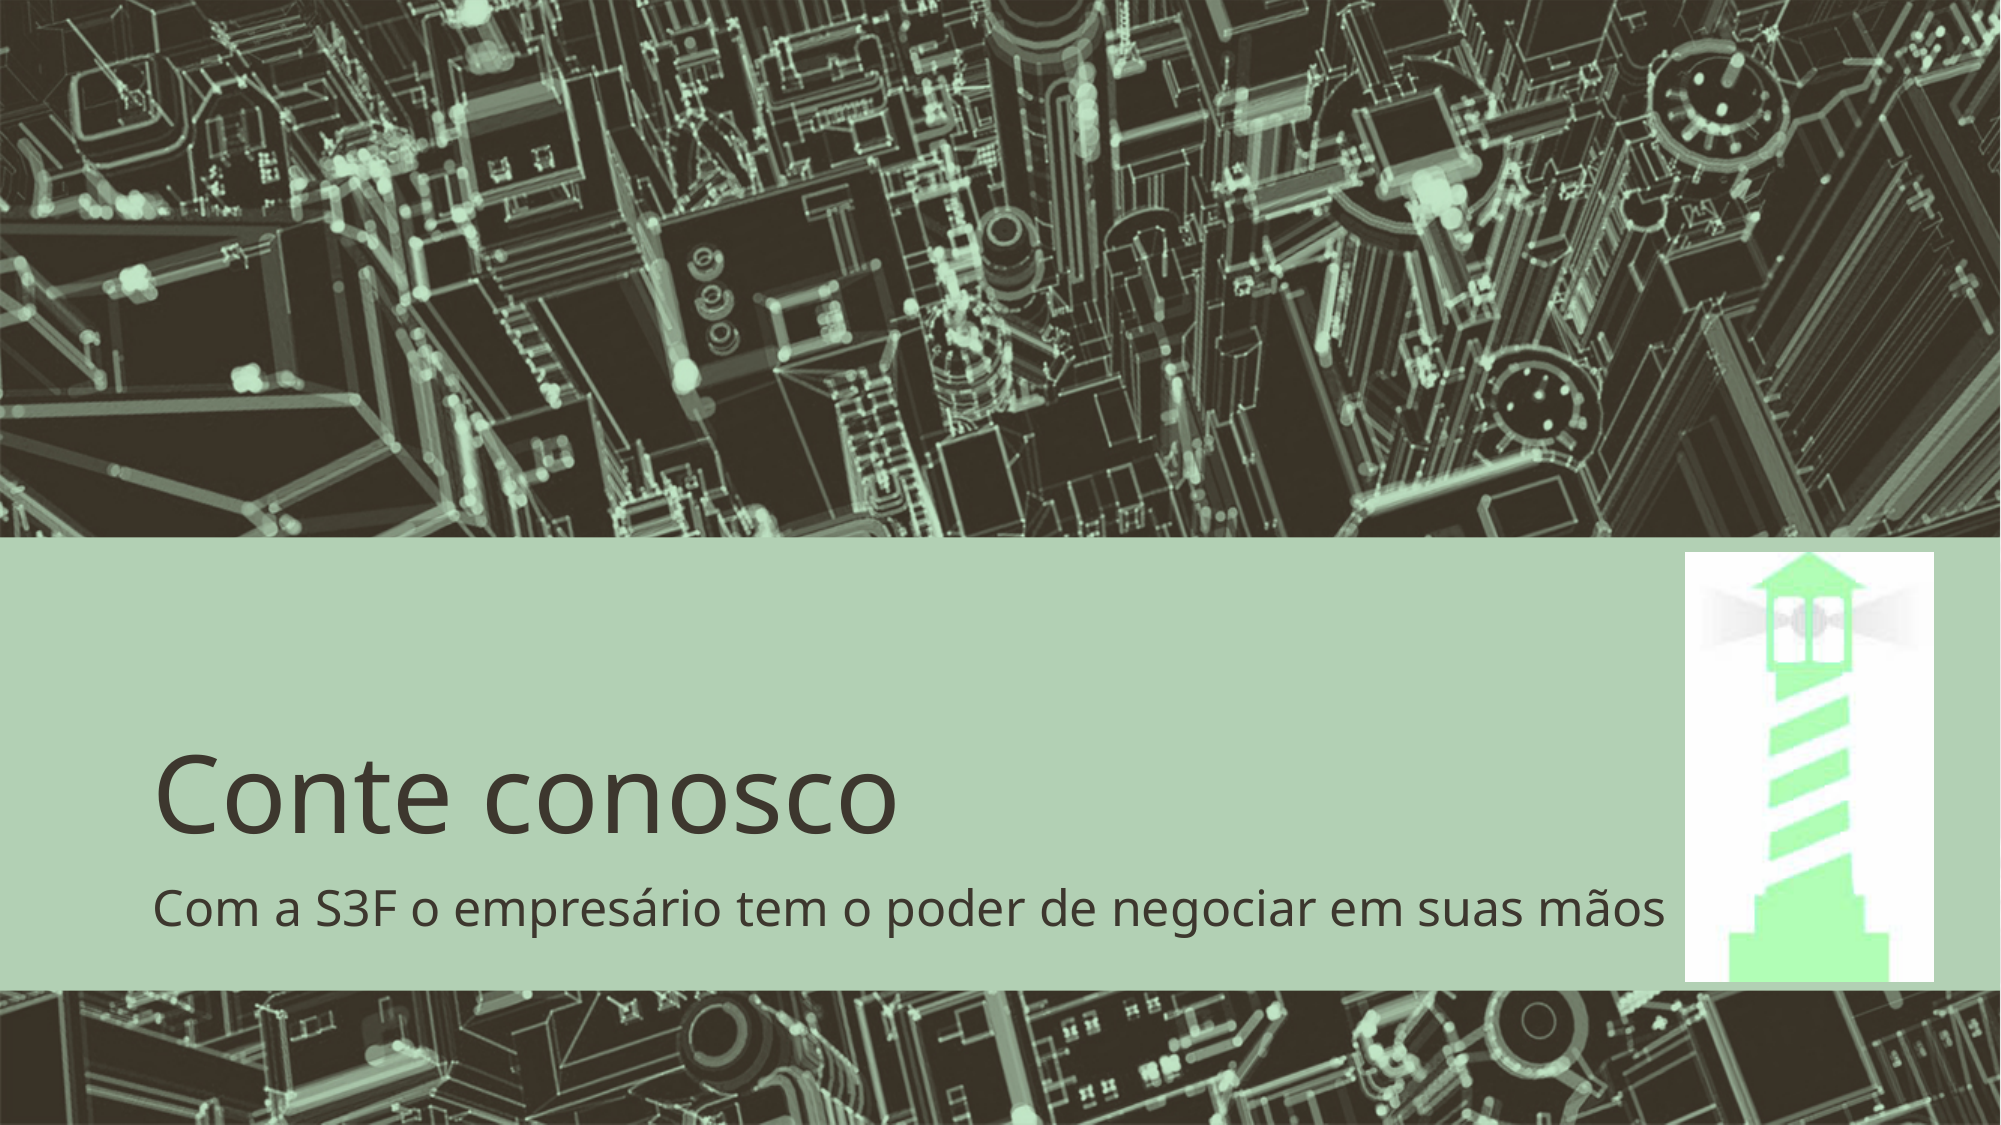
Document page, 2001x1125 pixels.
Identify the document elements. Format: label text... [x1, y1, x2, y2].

picture [1685, 552, 1934, 982]
title Conte conosco [138, 562, 1685, 865]
picture [0, 0, 2001, 1125]
list Com a S3F o empresário tem o poder de negociar em suas mãos [138, 876, 1685, 954]
